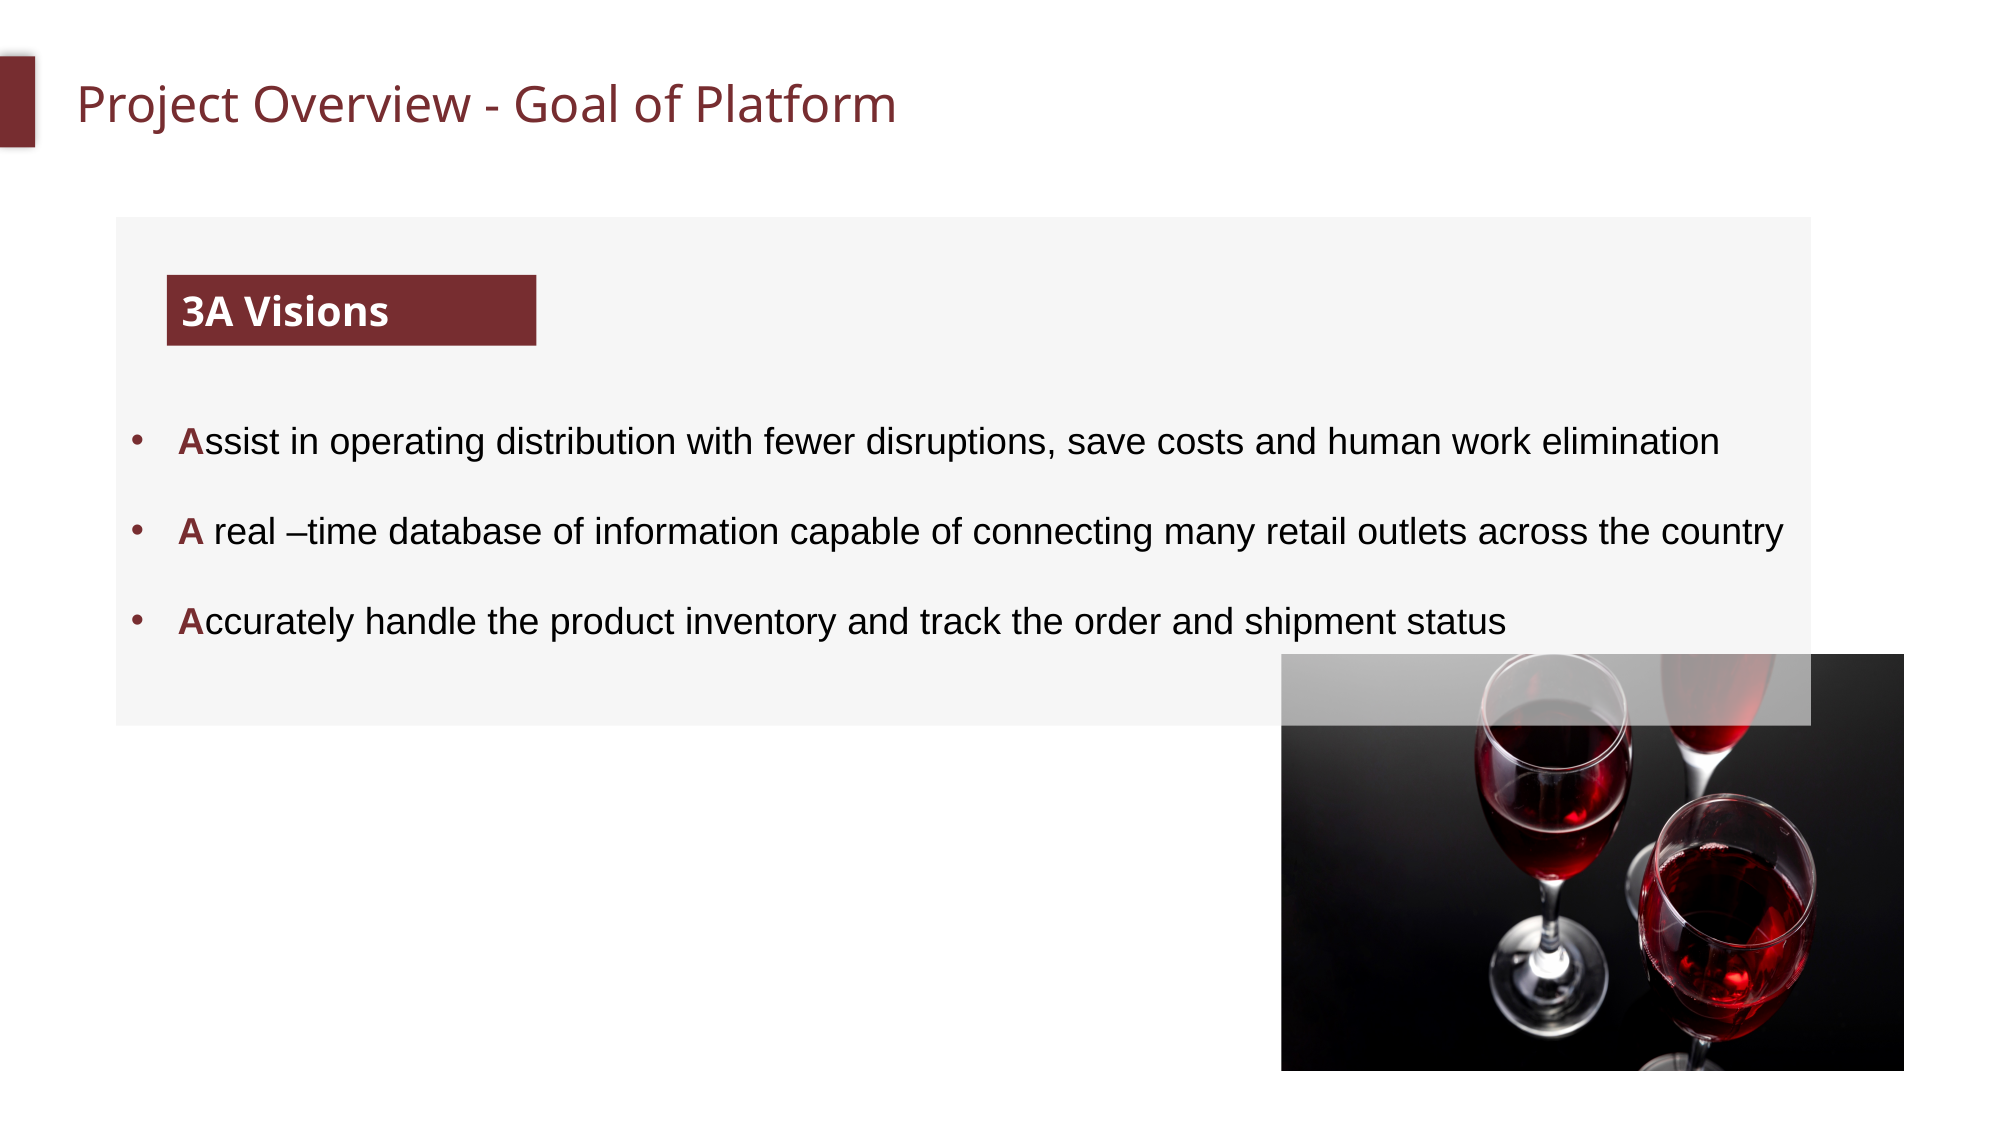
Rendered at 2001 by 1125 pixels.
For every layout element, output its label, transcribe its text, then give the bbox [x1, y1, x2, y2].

text_box Assist in operating distribution with fewer disruptions, save costs and human work elimination A real –time database of information capable of connecting many retail outlets across the country Accurately handle the product inventory and track the order and shipment status [116, 409, 1811, 650]
picture [1281, 654, 1904, 1072]
text_box [0, 56, 36, 148]
text_box [115, 216, 1812, 727]
text_box Project Overview - Goal of Platform [61, 65, 1004, 140]
text_box 3A Visions [166, 274, 537, 347]
